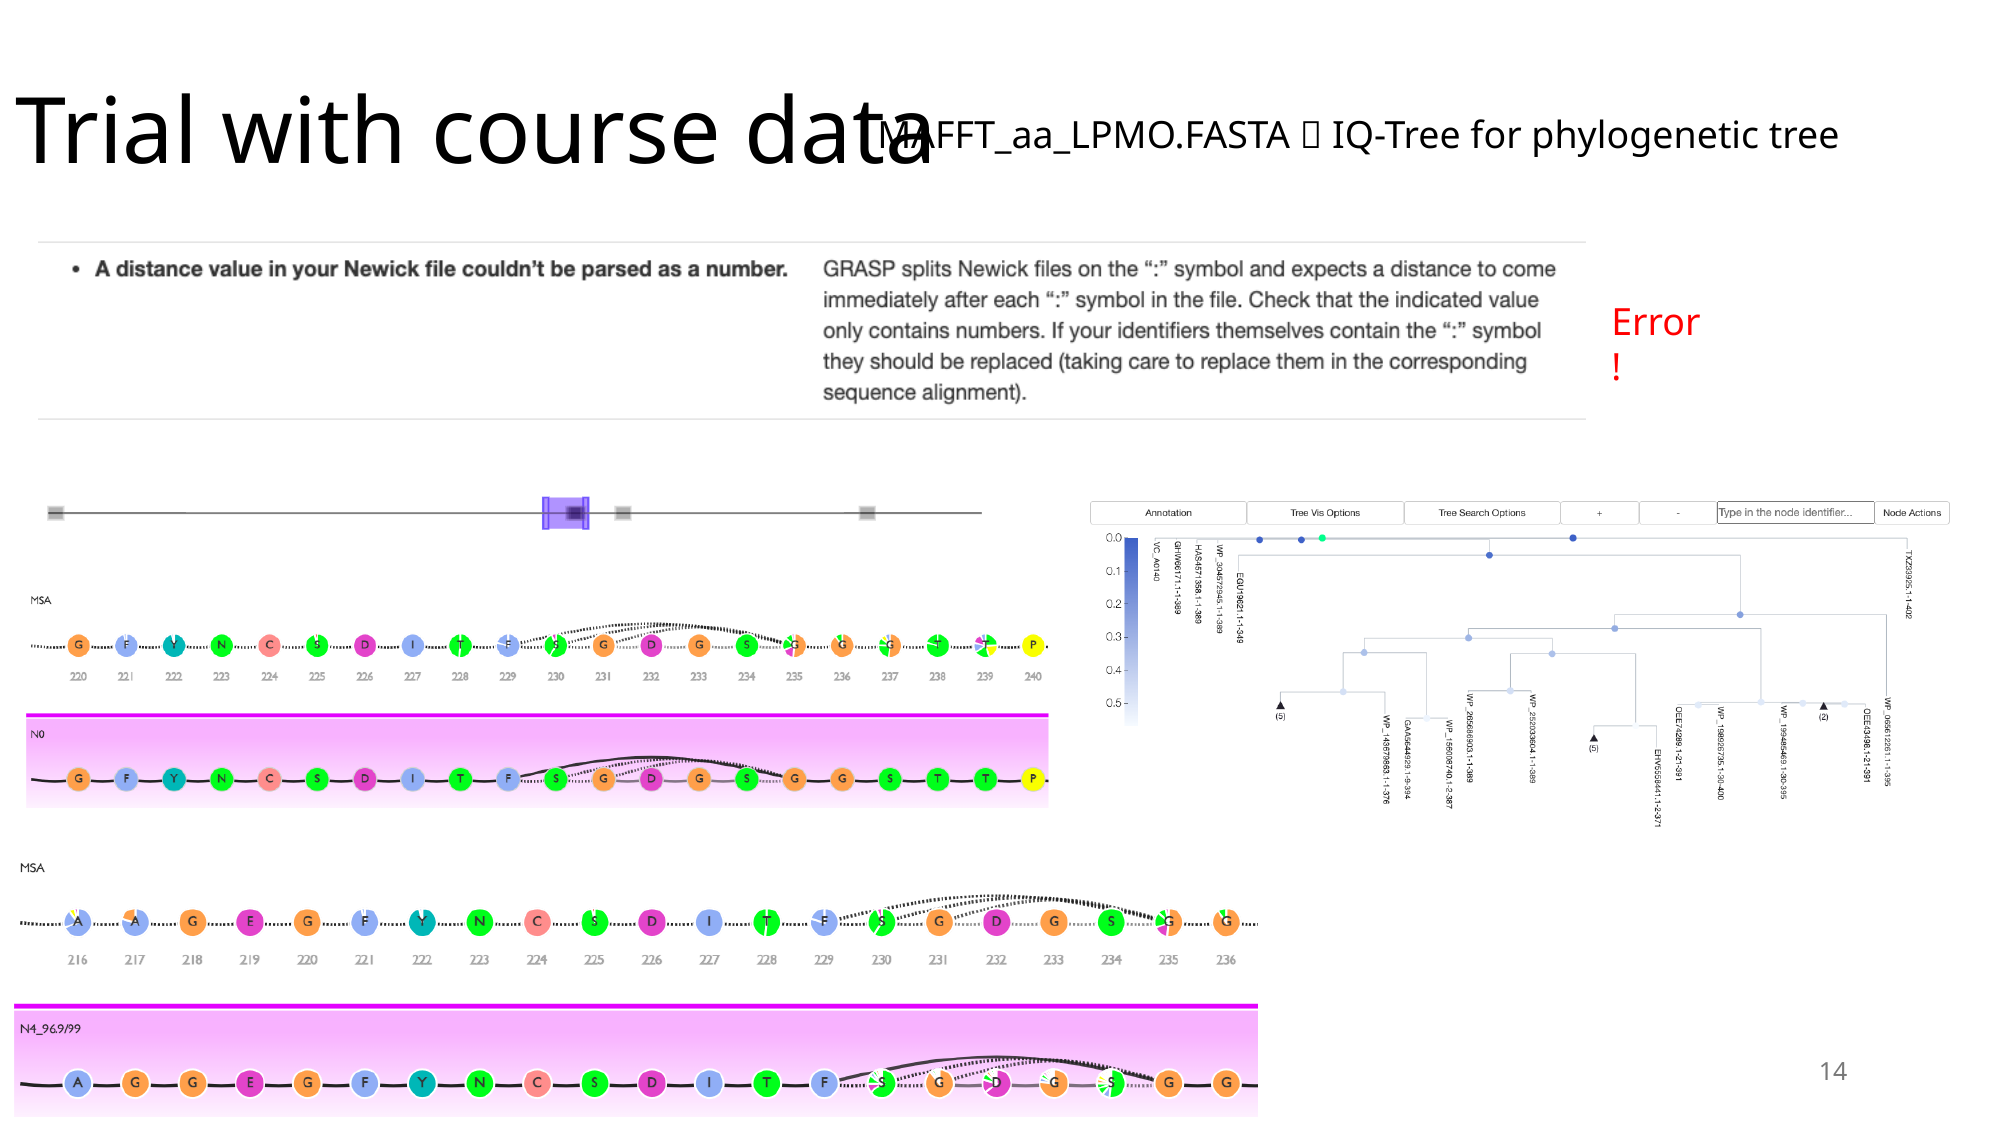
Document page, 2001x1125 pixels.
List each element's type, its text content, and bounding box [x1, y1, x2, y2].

picture [1081, 493, 1963, 848]
picture [0, 493, 1056, 808]
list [38, 238, 1587, 425]
title Trial with course data [0, 25, 1725, 243]
picture [0, 851, 1276, 1117]
text_box MAFFT_aa_LPMO.FASTA  IQ-Tree for phylogenetic tree [862, 103, 1863, 164]
slide_number 14 [1412, 1042, 1863, 1103]
text_box Error! [1596, 290, 1718, 395]
